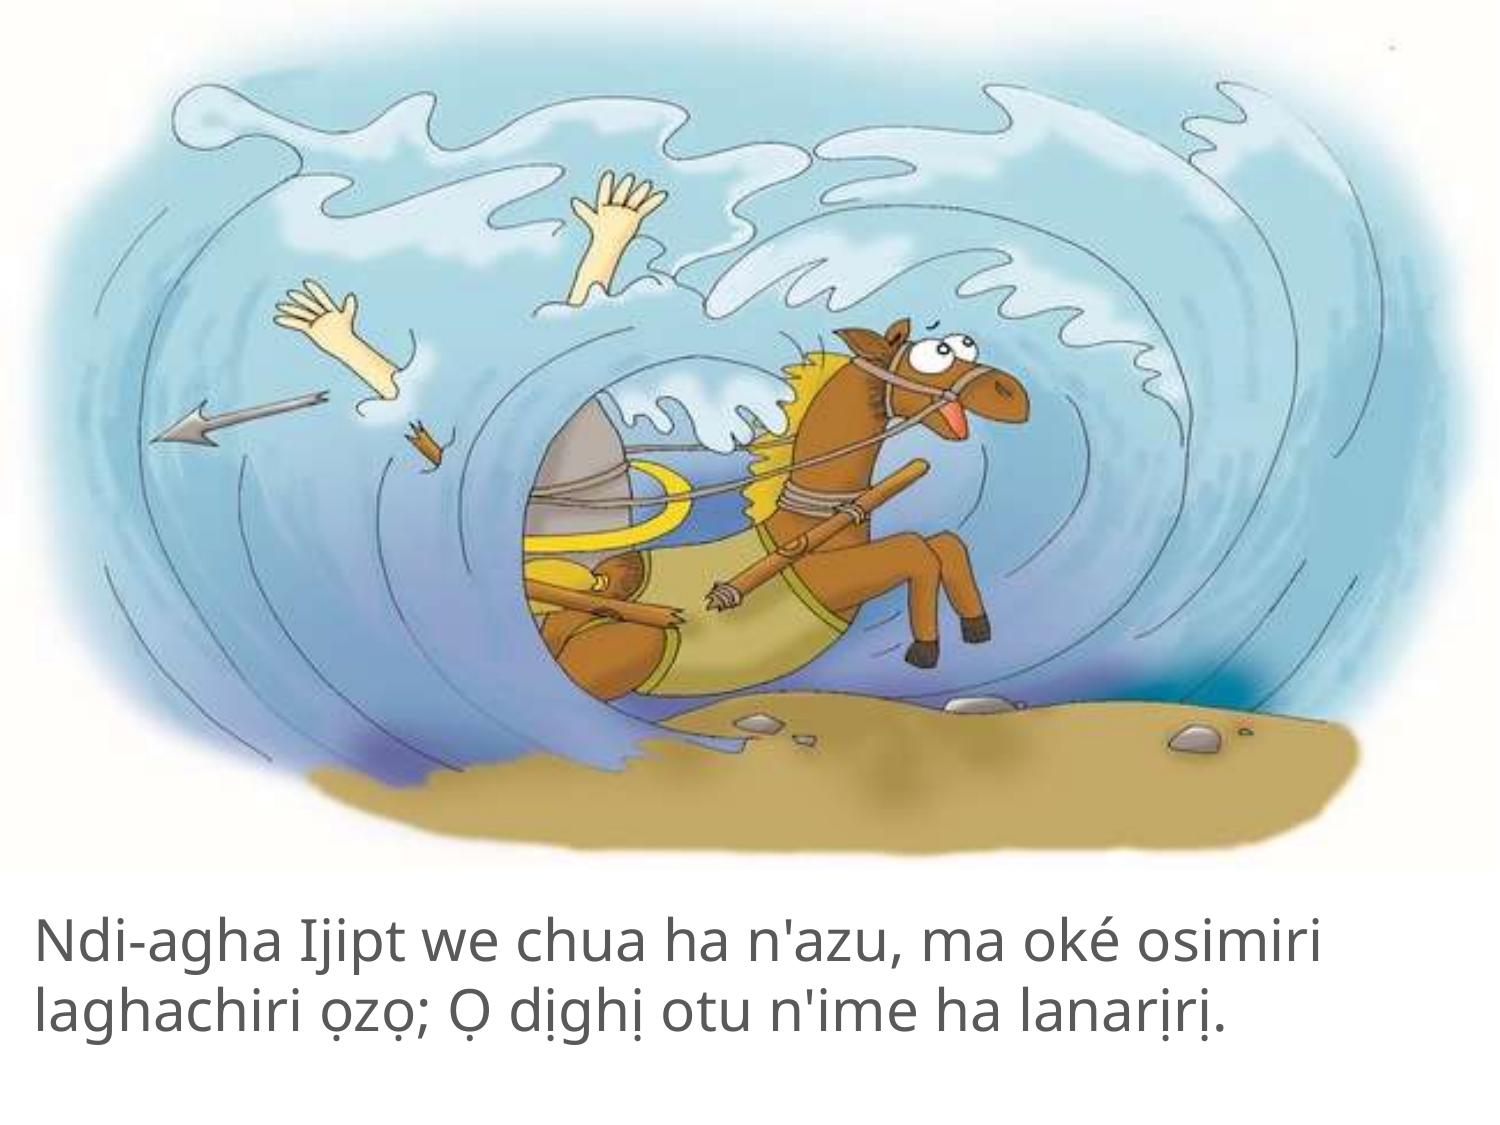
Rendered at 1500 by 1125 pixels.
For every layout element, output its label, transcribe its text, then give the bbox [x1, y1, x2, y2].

text_box Ndi-agha Ijipt we chua ha n'azu, ma oké osimiri laghachiri ọzọ; Ọ dịghị otu n'ime ha lanarịrị. [18, 895, 1500, 1051]
picture [0, 0, 1500, 870]
